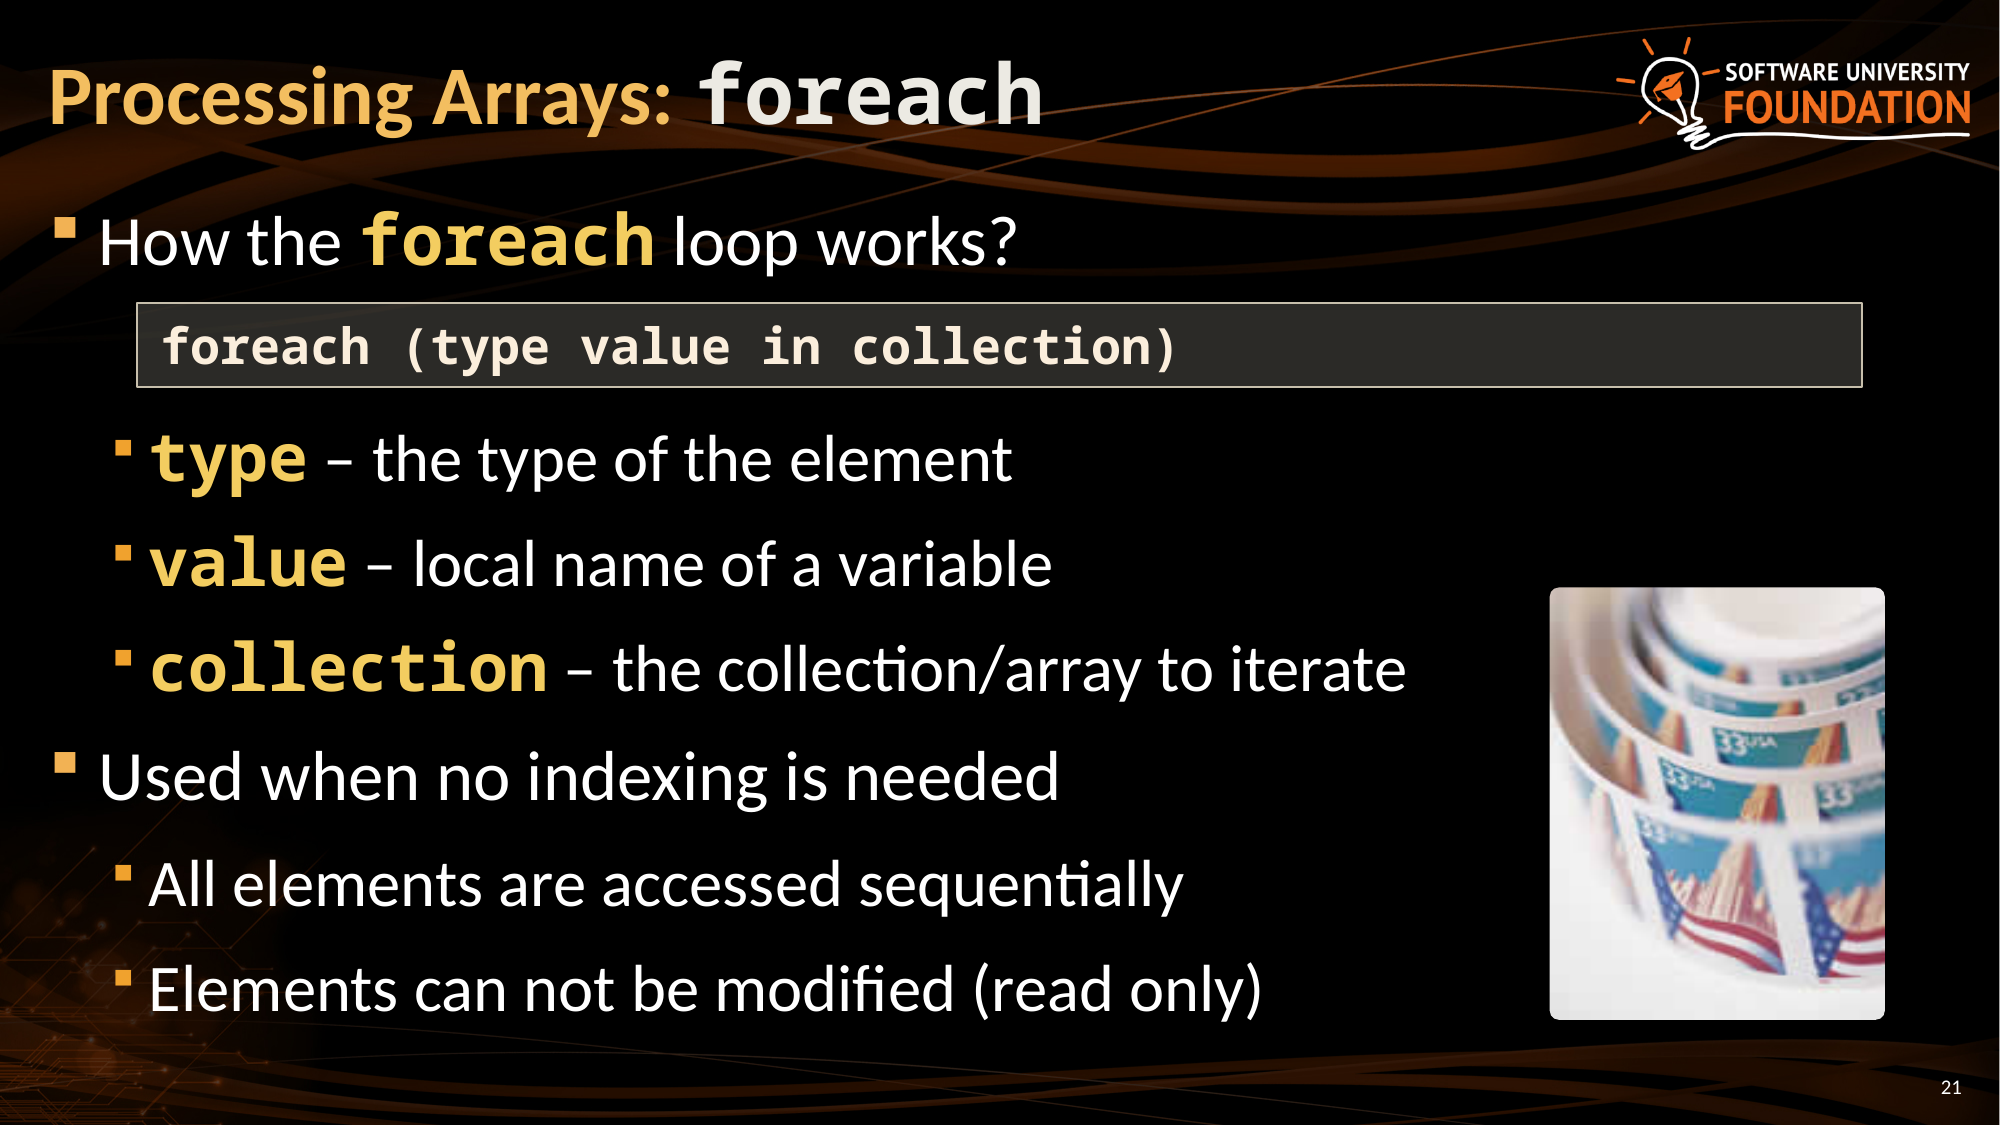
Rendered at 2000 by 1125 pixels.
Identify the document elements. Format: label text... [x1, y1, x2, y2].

text_box foreach (type value in collection) [137, 303, 1863, 387]
list How the foreach loop works? type – the type of the element value – local name of a variable collection – the collection/array to iterate Used when no indexing is needed All elements are accessed sequentially Elements can not be modified (read only) [31, 188, 1968, 1103]
slide_number 21 [1897, 1070, 1968, 1103]
picture [0, 0, 2000, 1125]
title Processing Arrays: foreach [30, 6, 1602, 189]
